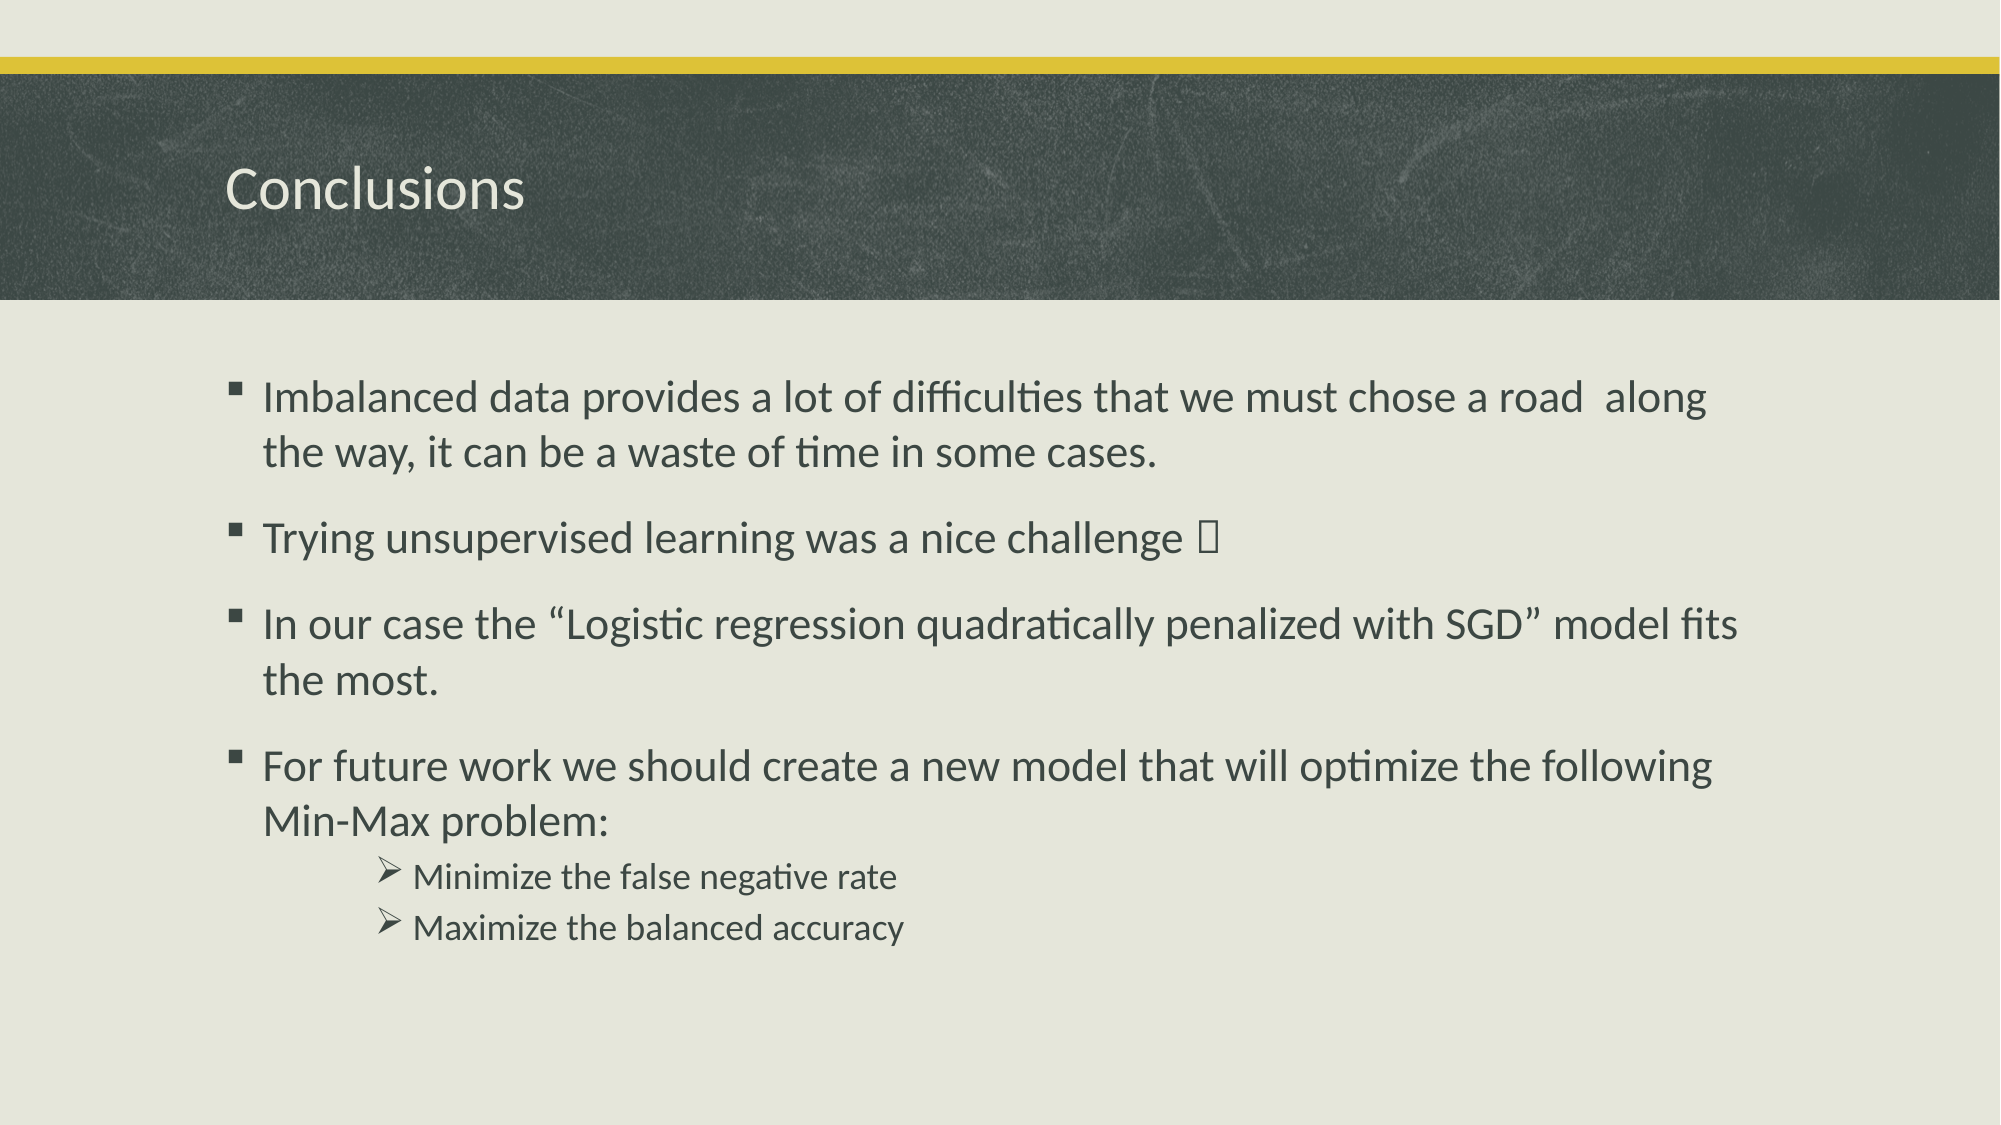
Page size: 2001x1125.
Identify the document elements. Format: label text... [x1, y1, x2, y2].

list Imbalanced data provides a lot of difficulties that we must chose a road along the way, it can be a waste of time in some cases. Trying unsupervised learning was a nice challenge  In our case the “Logistic regression quadratically penalized with SGD” model fits the most. For future work we should create a new model that will optimize the following Min-Max problem: Minimize the false negative rate Maximize the balanced accuracy [210, 359, 1790, 1014]
picture [0, 74, 2000, 300]
title Conclusions [210, 76, 1790, 300]
